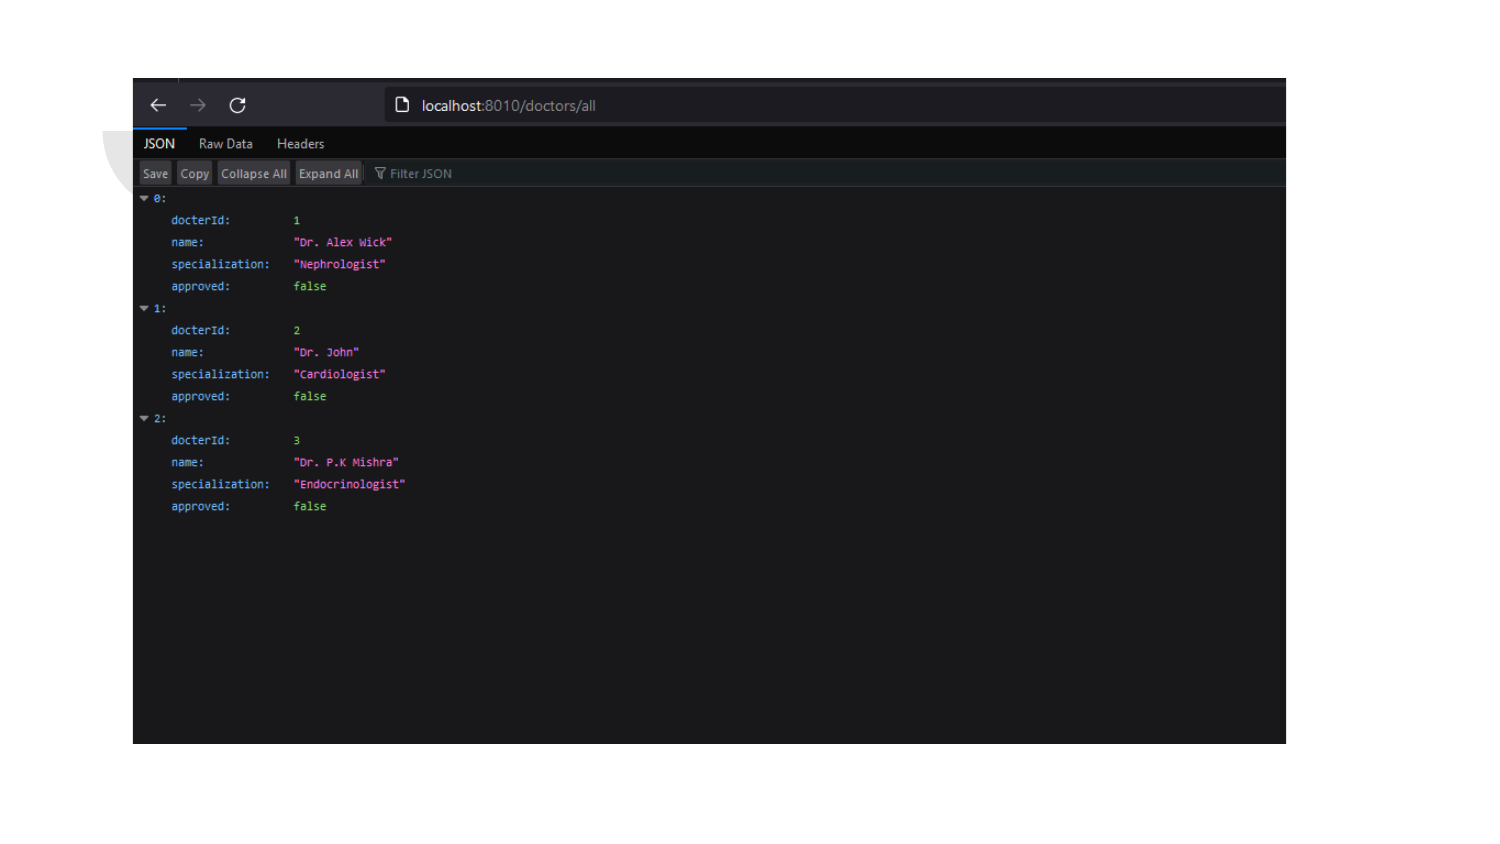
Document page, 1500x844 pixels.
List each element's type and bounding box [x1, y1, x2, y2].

picture [132, 78, 1287, 744]
